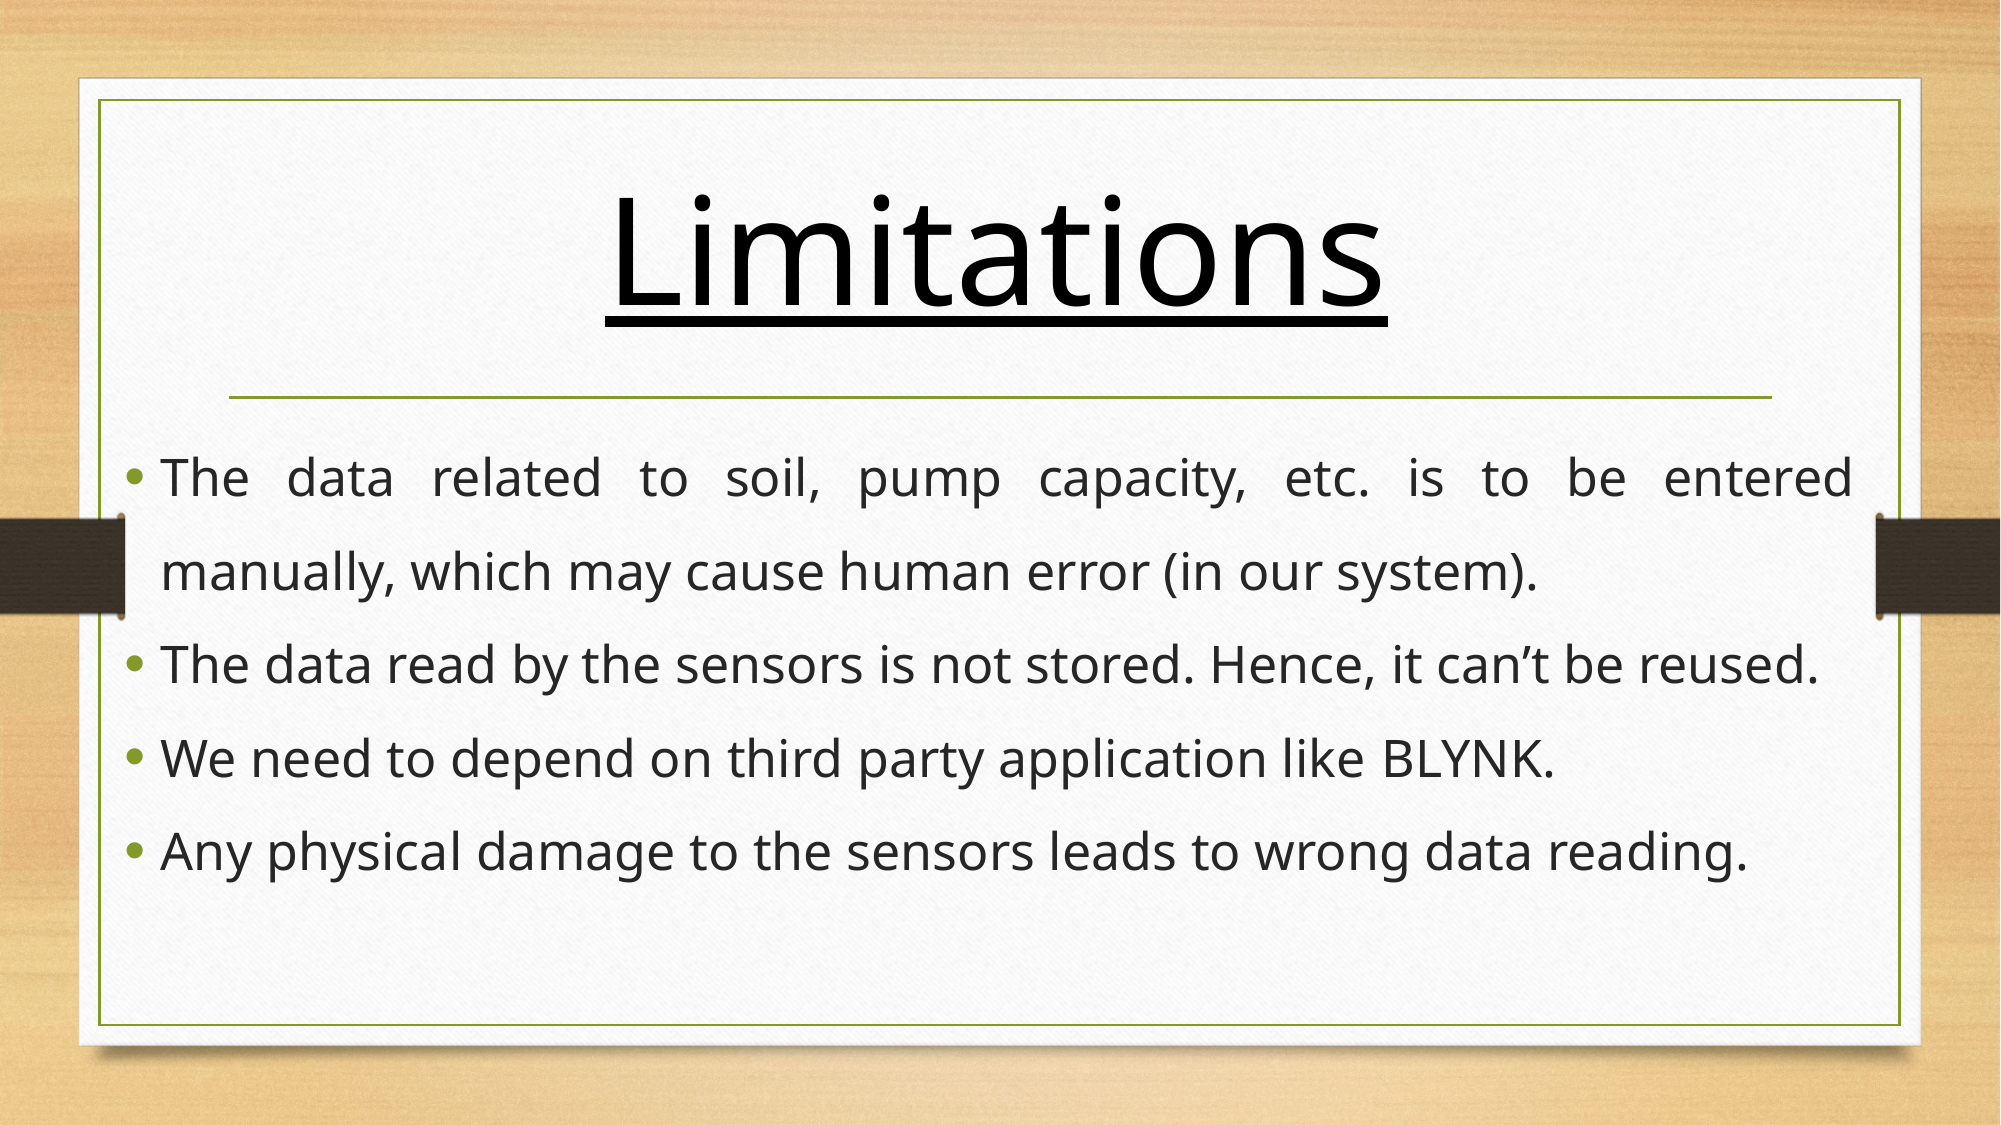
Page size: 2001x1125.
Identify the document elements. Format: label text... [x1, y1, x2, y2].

list The data related to soil, pump capacity, etc. is to be entered manually, which may cause human error (in our system). The data read by the sensors is not stored. Hence, it can’t be reused. We need to depend on third party application like BLYNK. Any physical damage to the sensors leads to wrong data reading. [109, 405, 1874, 1015]
picture [0, 0, 2001, 1125]
title Limitations [96, 96, 1897, 394]
